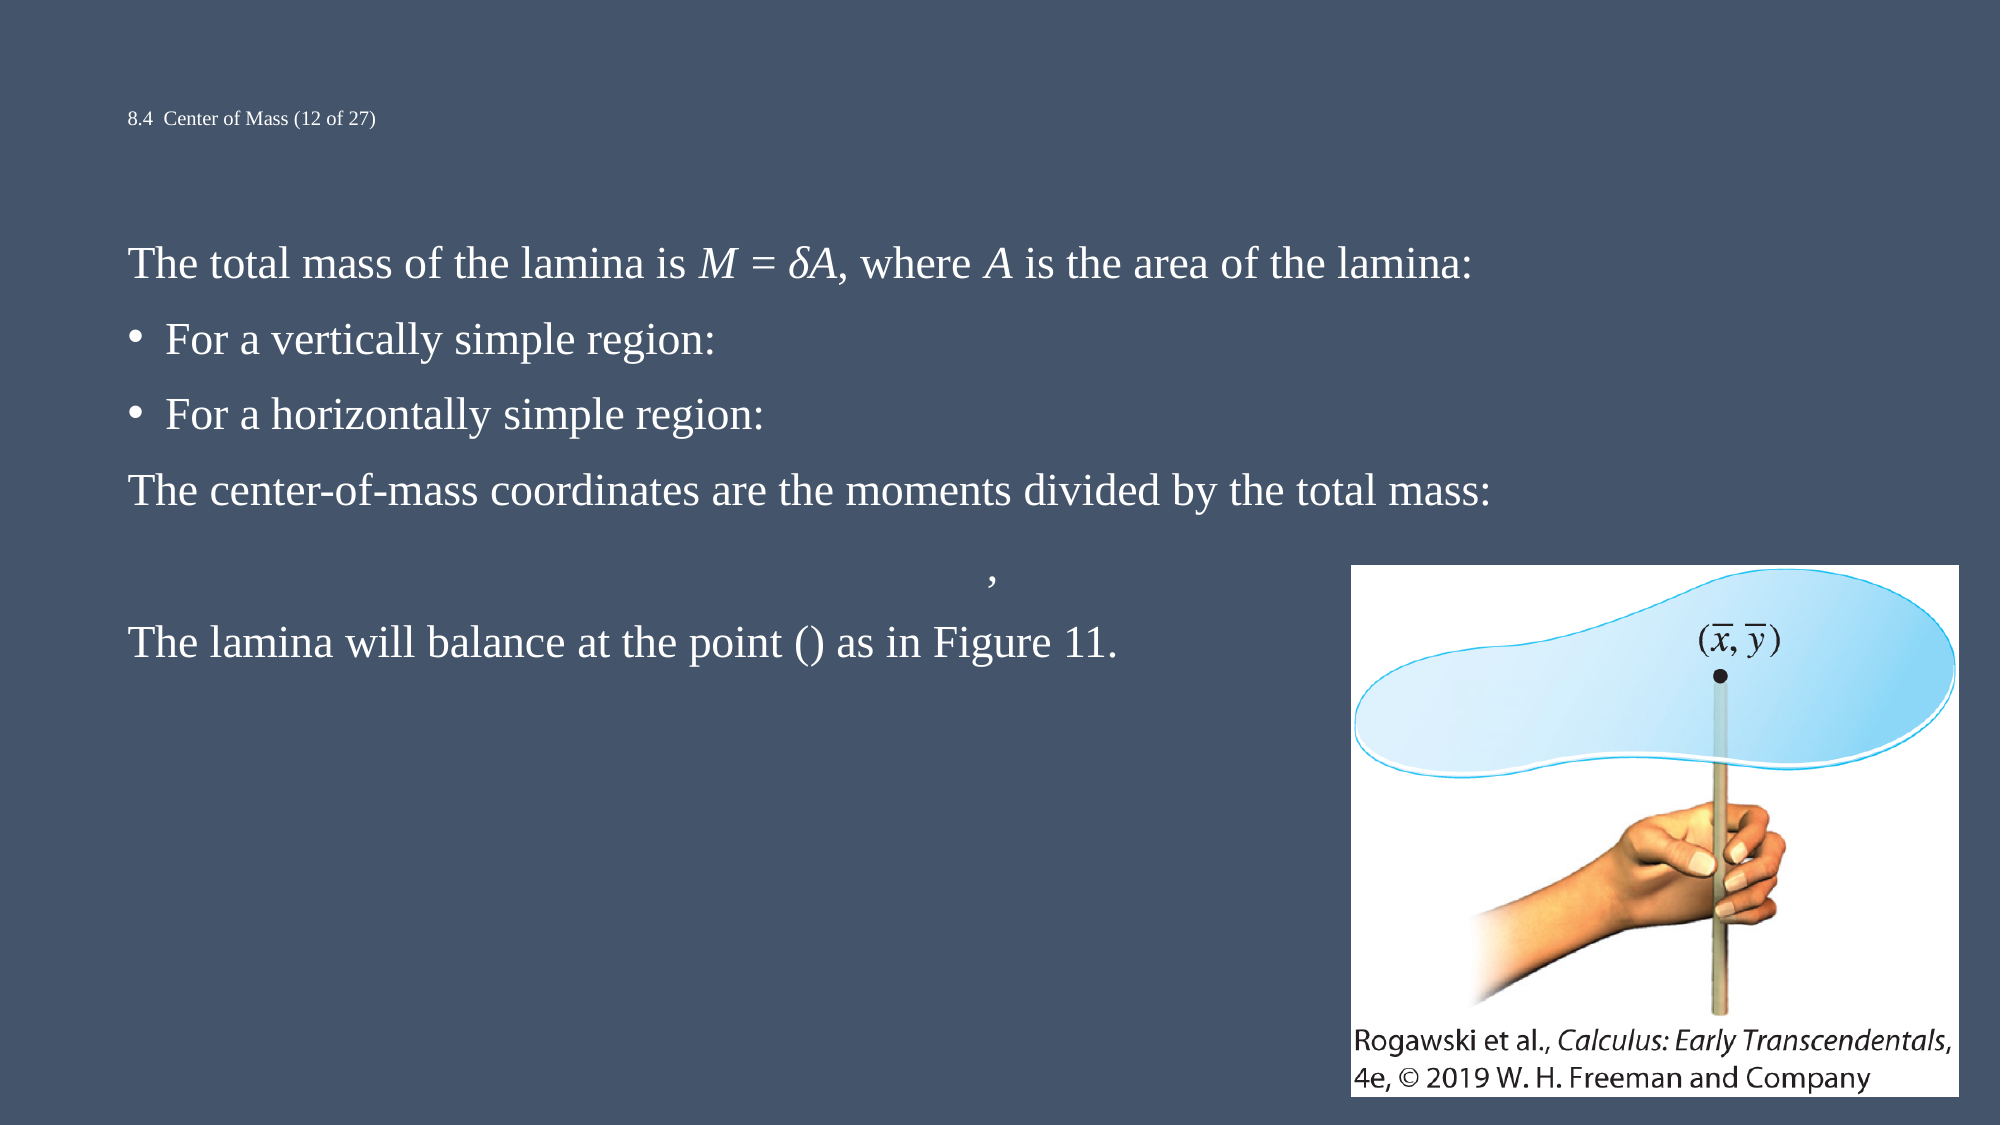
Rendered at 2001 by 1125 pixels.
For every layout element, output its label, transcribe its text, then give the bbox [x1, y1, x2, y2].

title 8.4 Center of Mass (12 of 27) [112, 99, 1775, 203]
picture [1351, 565, 1959, 1097]
